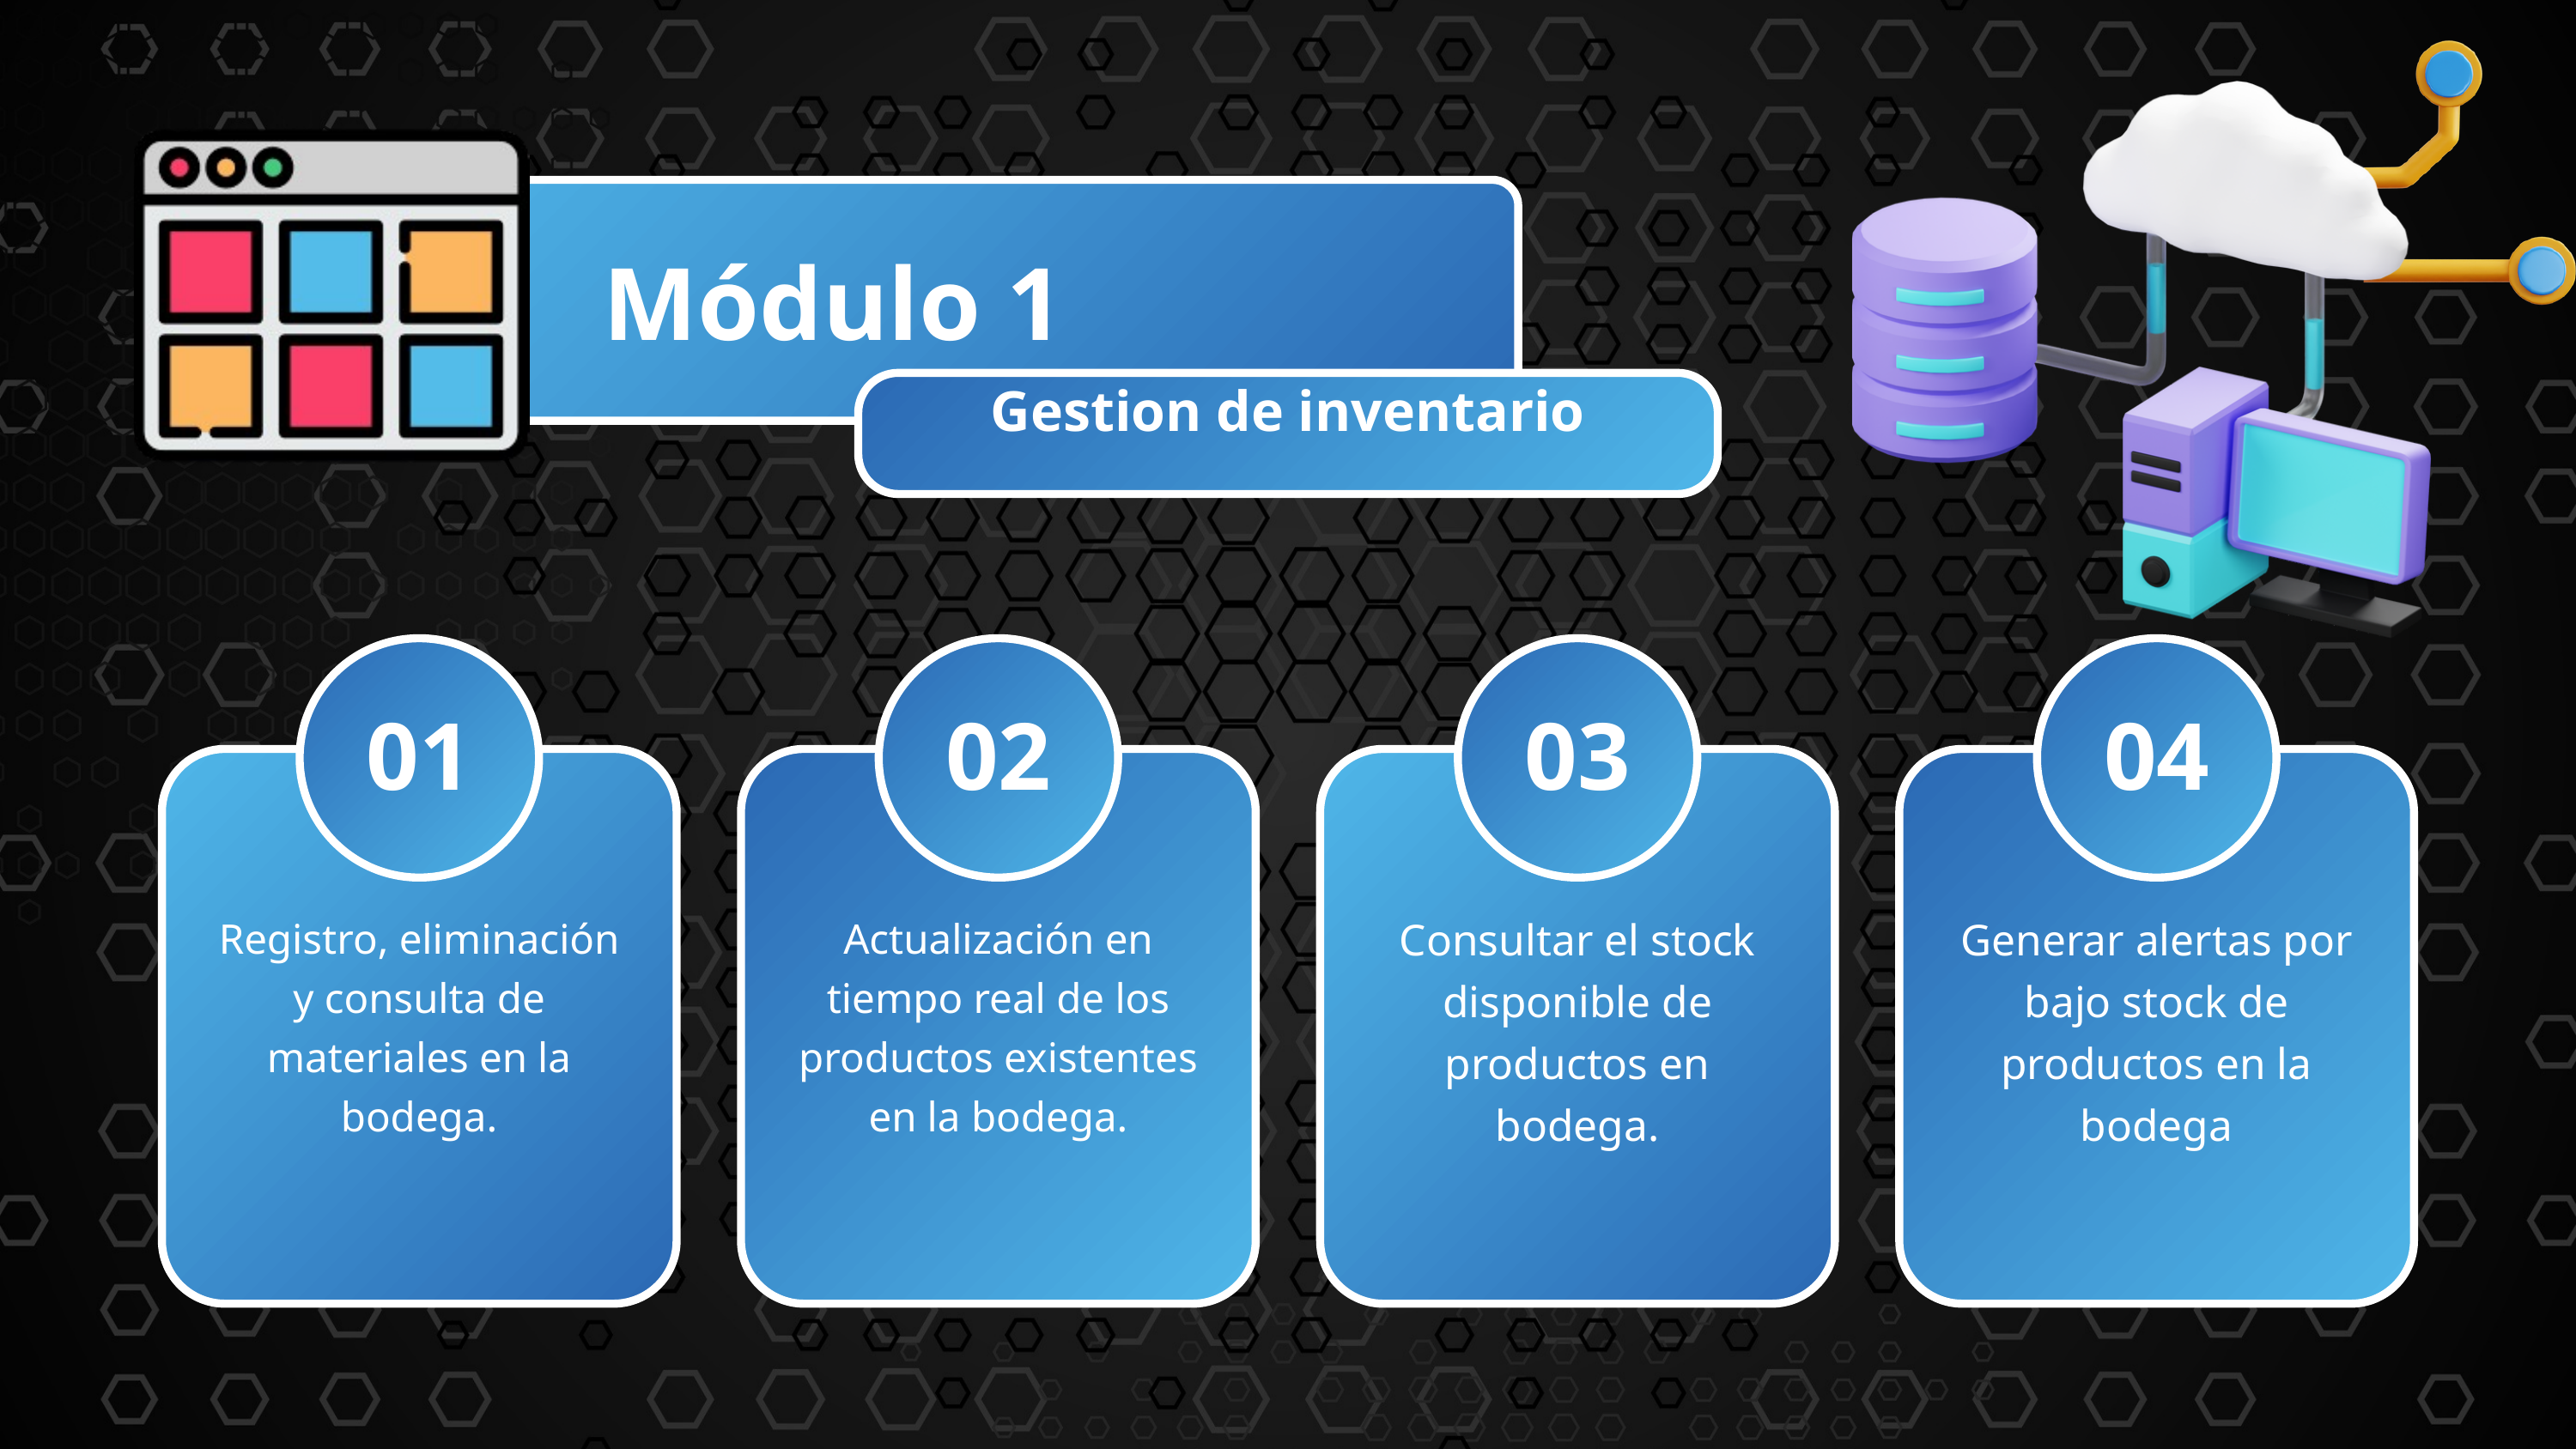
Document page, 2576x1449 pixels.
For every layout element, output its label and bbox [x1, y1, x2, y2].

text_box [299, 638, 539, 878]
text_box [161, 749, 677, 1304]
text_box [0, 0, 2576, 1449]
text_box [2363, 40, 2576, 318]
text_box [2037, 638, 2277, 878]
text_box [1899, 749, 2415, 1304]
text_box [331, 179, 1519, 421]
text_box [858, 373, 1718, 494]
text_box [1851, 81, 2432, 639]
text_box [1320, 749, 1836, 1304]
text_box [878, 638, 1119, 878]
text_box [740, 749, 1256, 1304]
text_box [133, 98, 530, 494]
text_box [1457, 638, 1698, 878]
